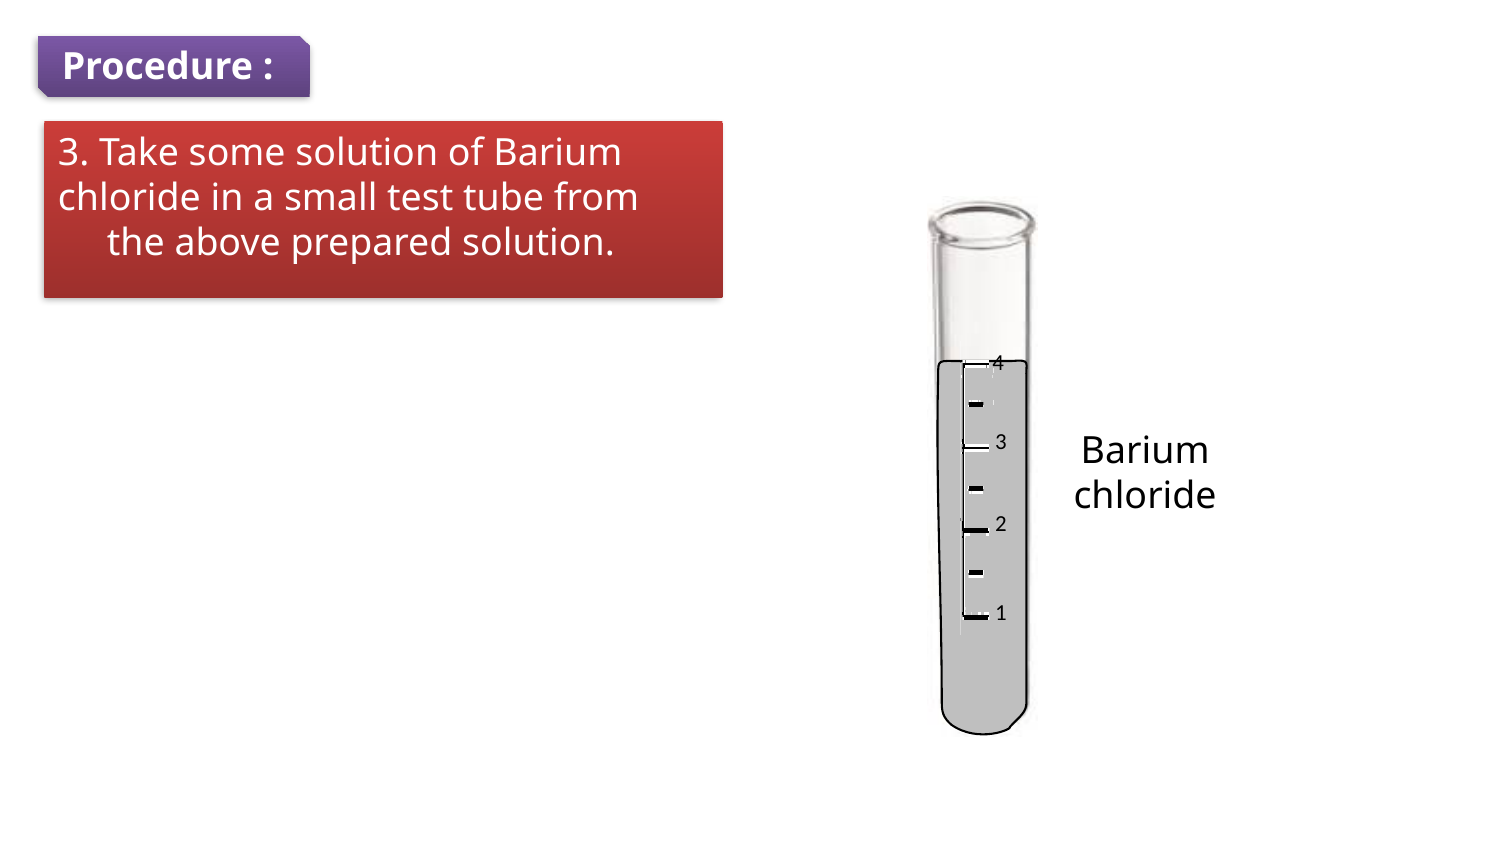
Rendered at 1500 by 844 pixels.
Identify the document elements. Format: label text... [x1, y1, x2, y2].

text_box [37, 34, 311, 97]
text_box Barium chloride [1042, 418, 1265, 523]
picture [927, 196, 1038, 738]
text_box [43, 120, 723, 298]
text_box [960, 339, 1027, 648]
